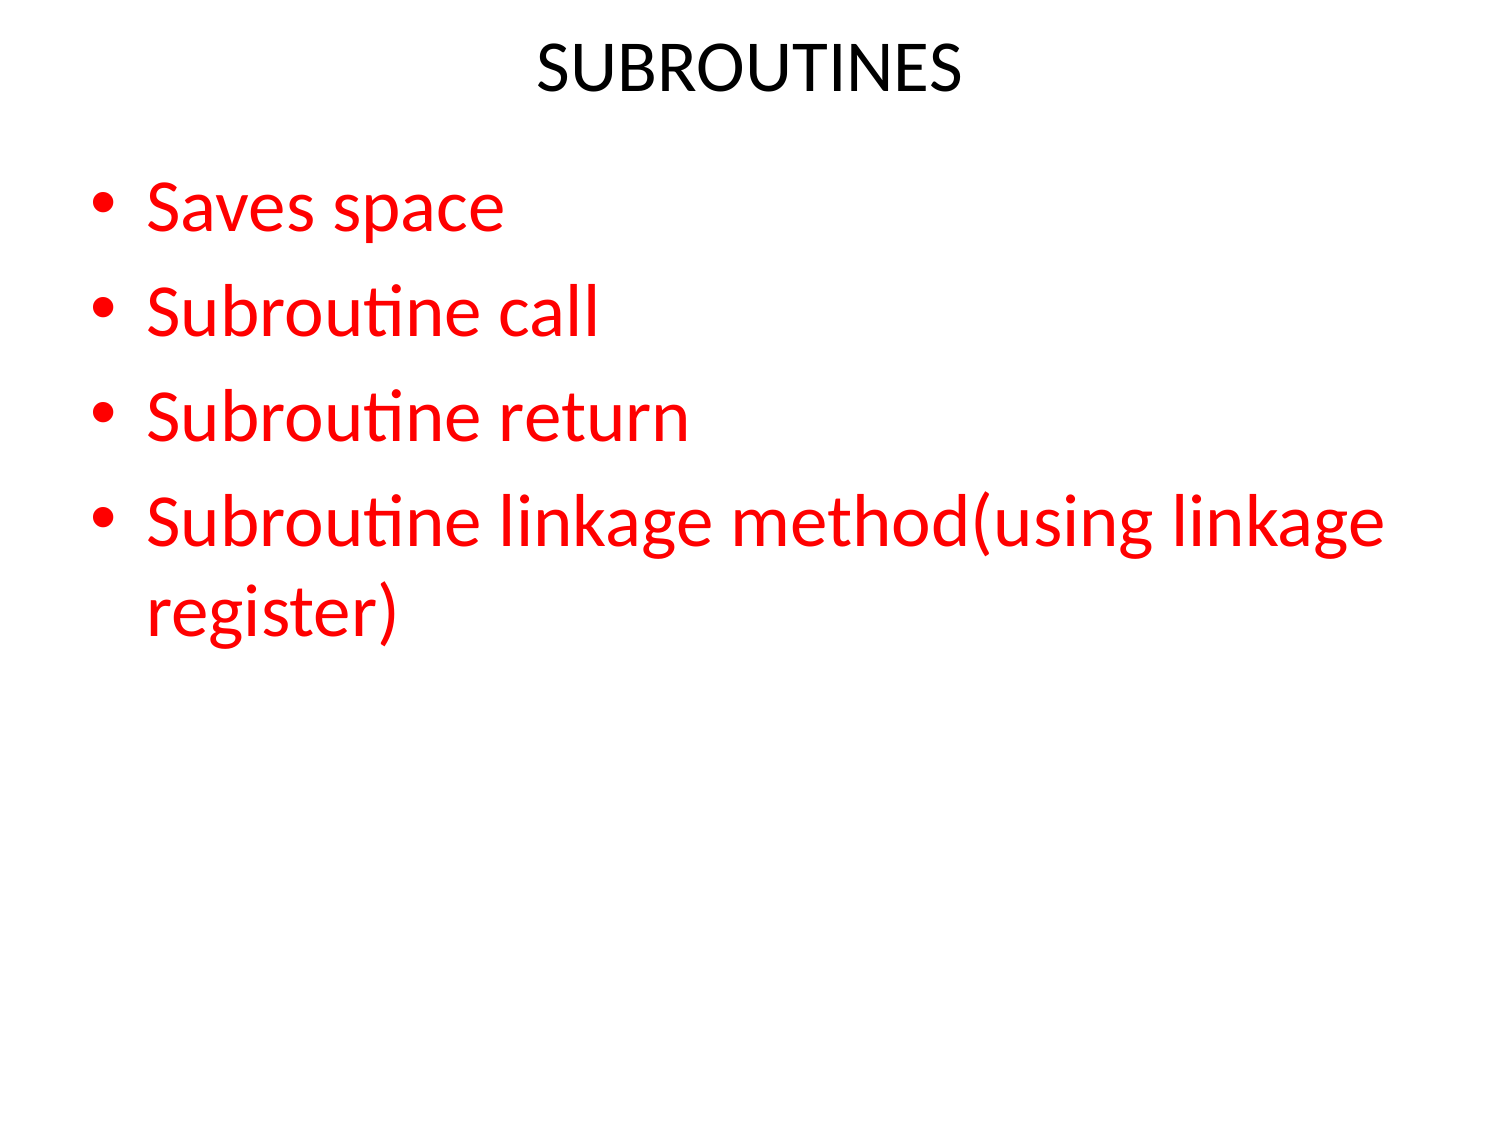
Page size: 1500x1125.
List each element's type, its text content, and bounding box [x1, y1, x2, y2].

list Saves space Subroutine call Subroutine return Subroutine linkage method(using linkage register) [75, 149, 1425, 1005]
title SUBROUTINES [75, 9, 1425, 114]
